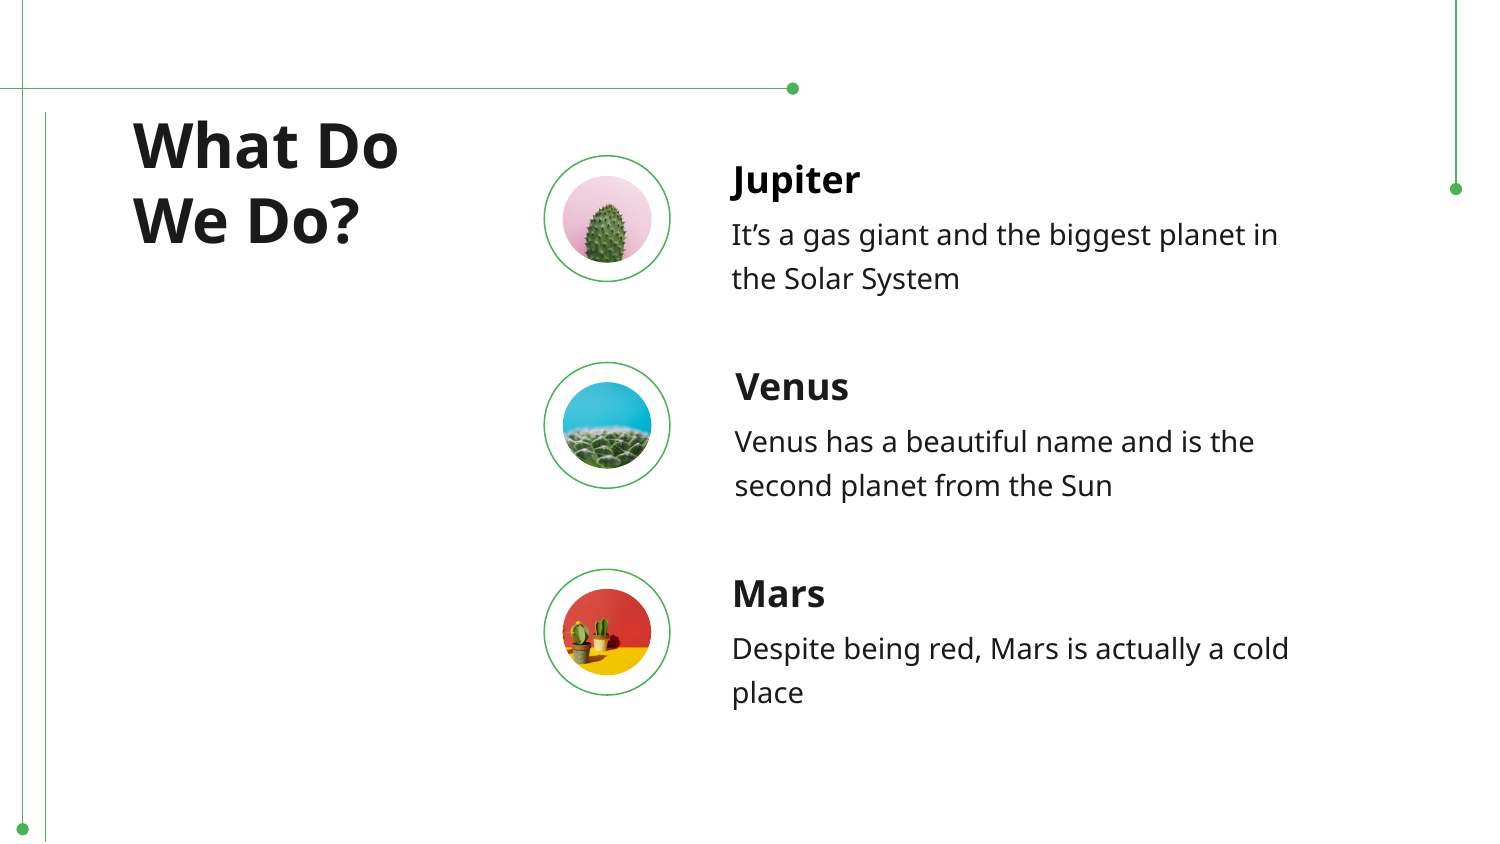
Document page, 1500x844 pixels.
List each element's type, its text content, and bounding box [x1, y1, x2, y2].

text_box [573, 685, 641, 696]
text_box [544, 594, 557, 671]
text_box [543, 362, 671, 489]
picture [562, 588, 652, 676]
subtitle Mars [716, 543, 1172, 606]
subtitle It’s a gas giant and the biggest planet in the Solar System [716, 192, 1332, 299]
subtitle Venus [720, 337, 1175, 399]
title What Do We Do? [118, 90, 686, 347]
text_box [562, 569, 670, 672]
subtitle Venus has a beautiful name and is the second planet from the Sun [719, 399, 1335, 510]
subtitle Despite being red, Mars is actually a cold place [716, 606, 1332, 716]
subtitle Jupiter [717, 130, 1173, 192]
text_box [543, 155, 671, 282]
